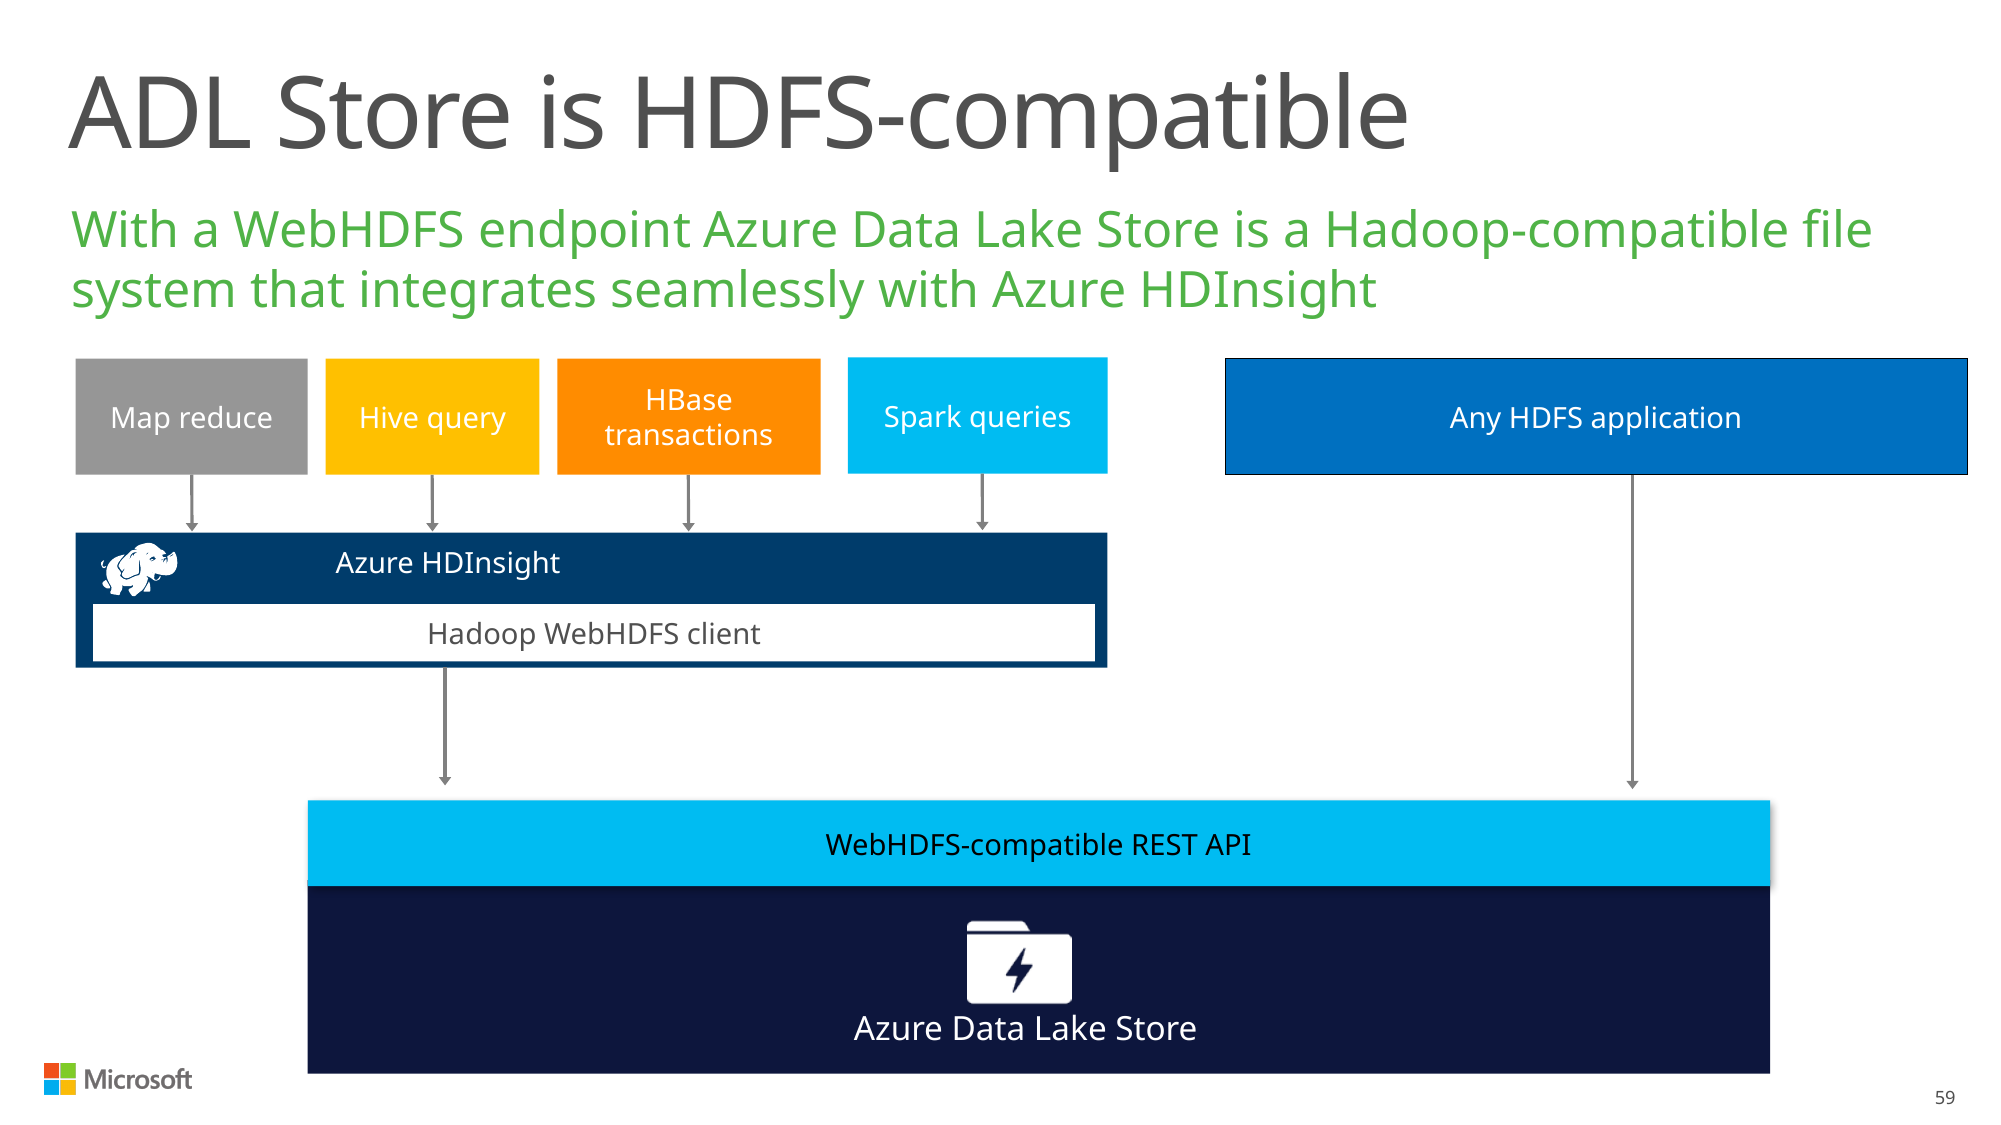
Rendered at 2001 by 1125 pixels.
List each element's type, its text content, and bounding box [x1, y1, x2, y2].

title ADL Store is HDFS-compatible [44, 47, 1956, 200]
slide_number 59 [1864, 1087, 1956, 1110]
picture [44, 1063, 192, 1095]
text_box With a WebHDFS endpoint Azure Data Lake Store is a Hadoop-compatible file system that integrates seamlessly with Azure HDInsight [71, 182, 1929, 333]
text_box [307, 879, 1771, 1074]
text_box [75, 358, 1968, 476]
text_box WebHDFS-compatible REST API [307, 800, 1771, 879]
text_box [75, 526, 1108, 668]
